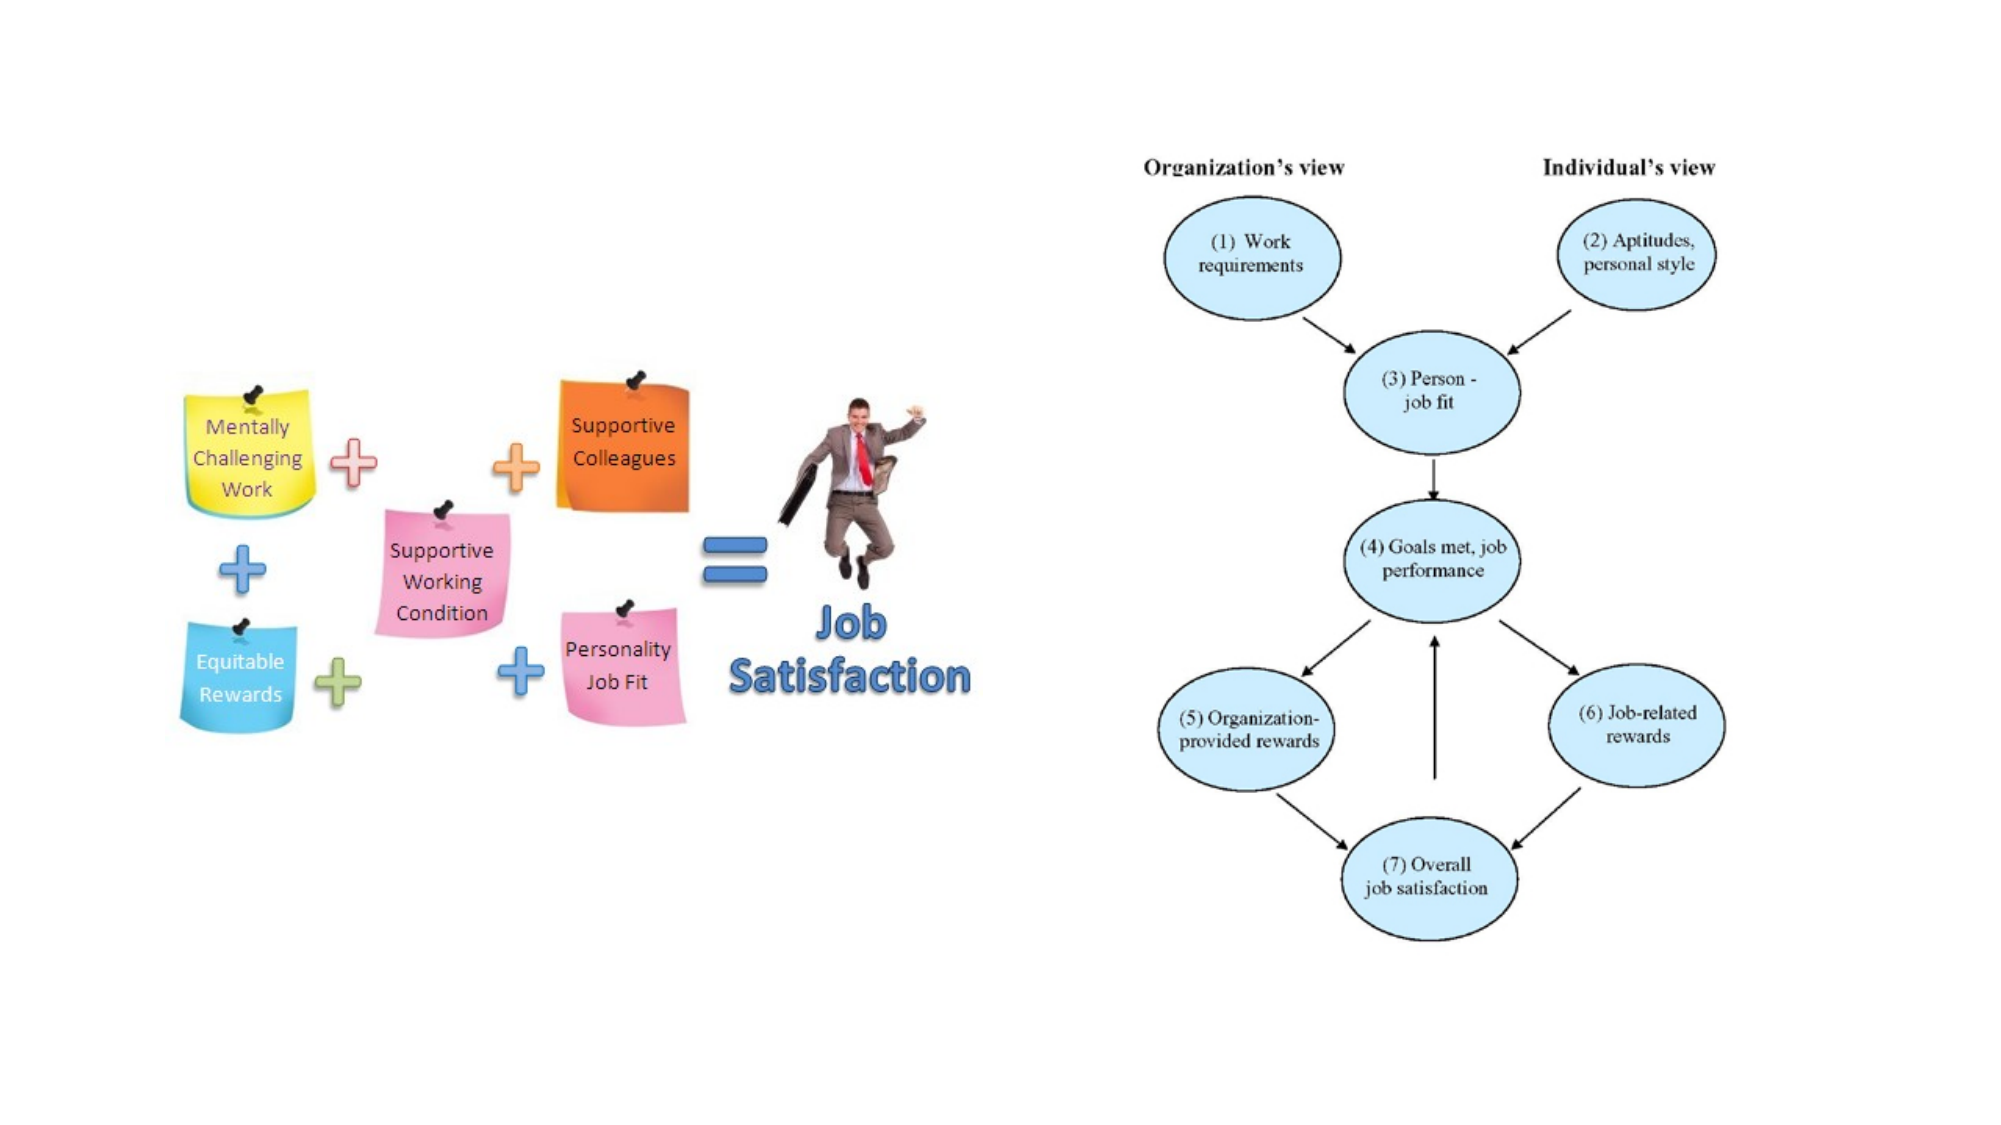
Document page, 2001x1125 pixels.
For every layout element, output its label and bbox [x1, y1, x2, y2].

picture [165, 345, 983, 763]
picture [1082, 117, 1786, 962]
